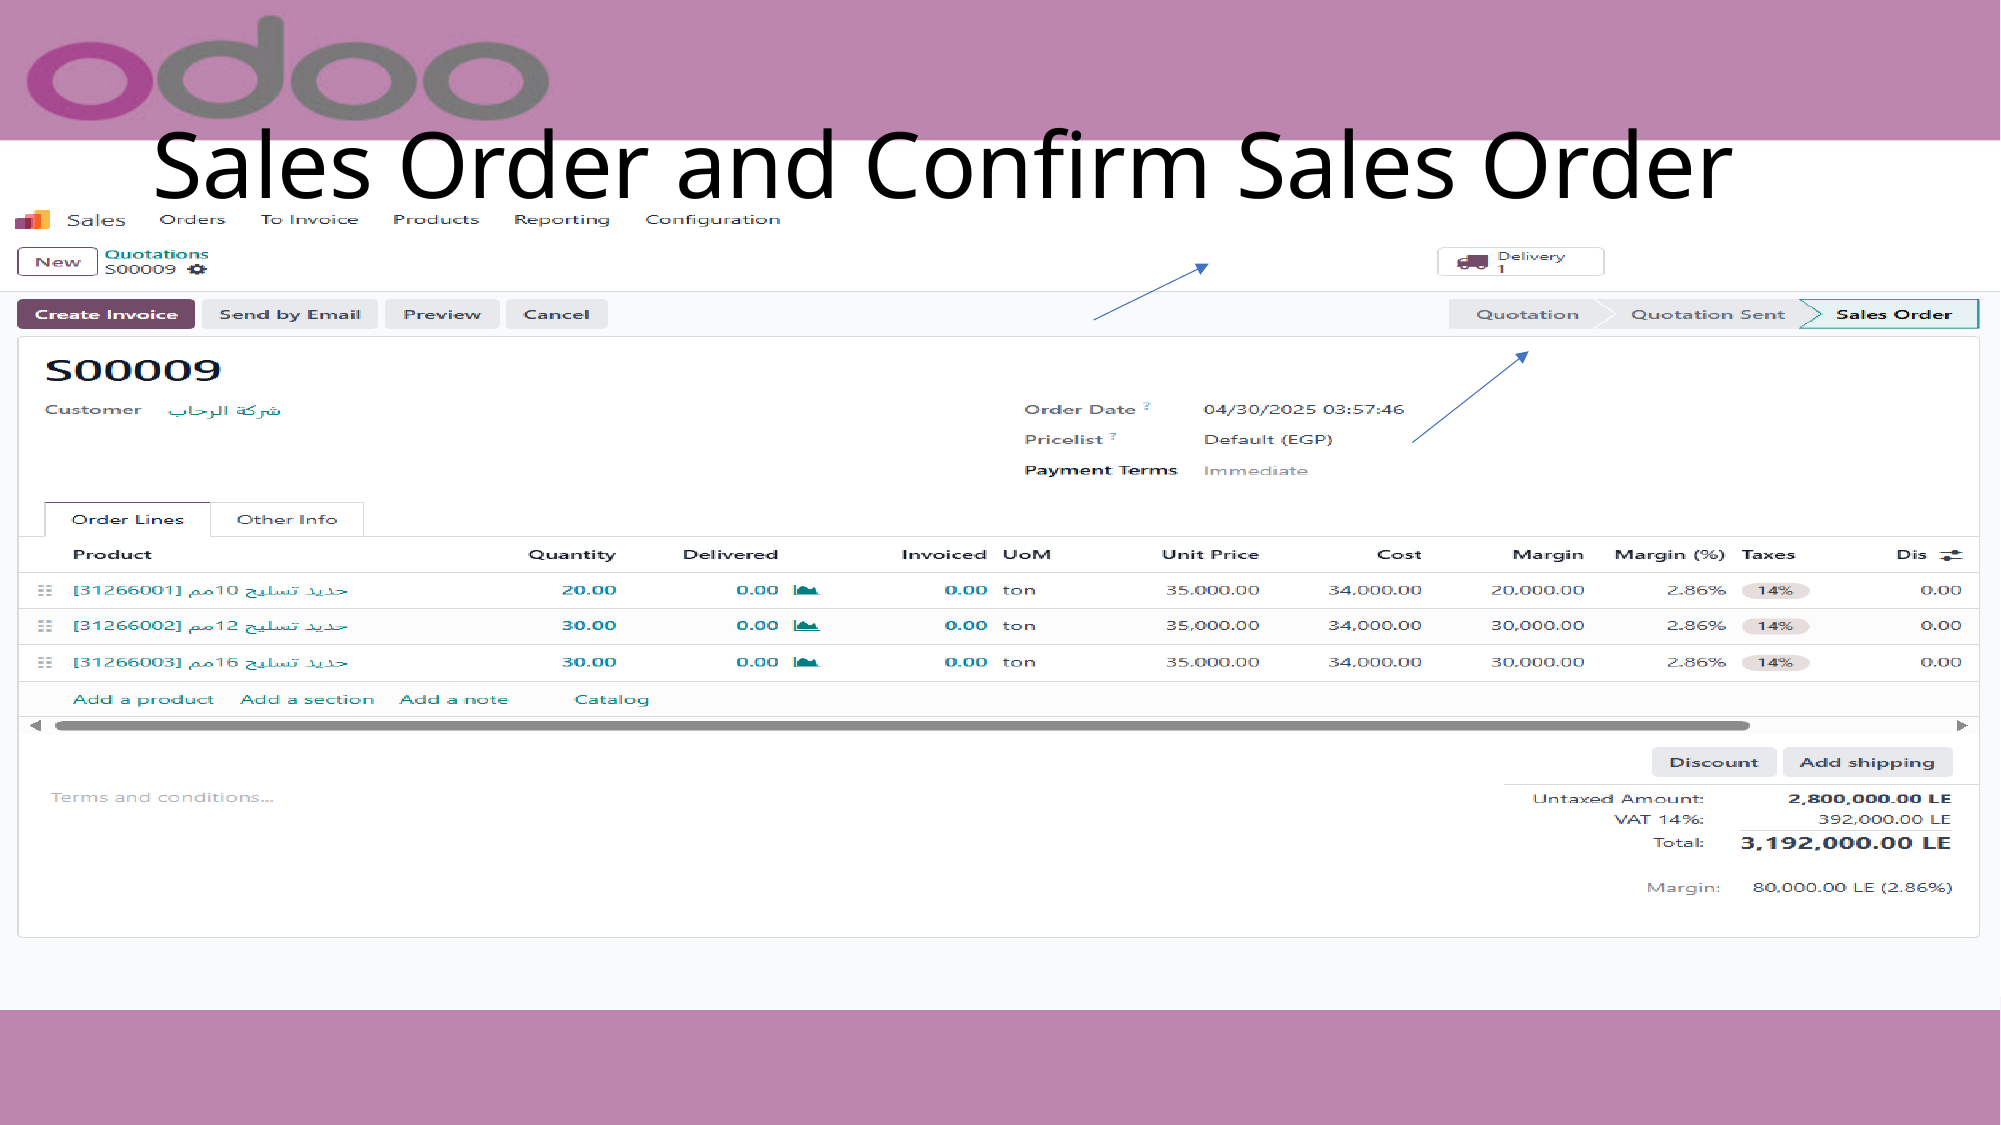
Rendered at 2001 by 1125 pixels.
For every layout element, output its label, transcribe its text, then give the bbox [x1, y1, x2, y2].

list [0, 203, 2000, 1010]
title Sales Order and Confirm Sales Order [137, 59, 1863, 203]
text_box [1093, 263, 1209, 320]
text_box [1412, 351, 1529, 443]
picture [0, 0, 2001, 1125]
